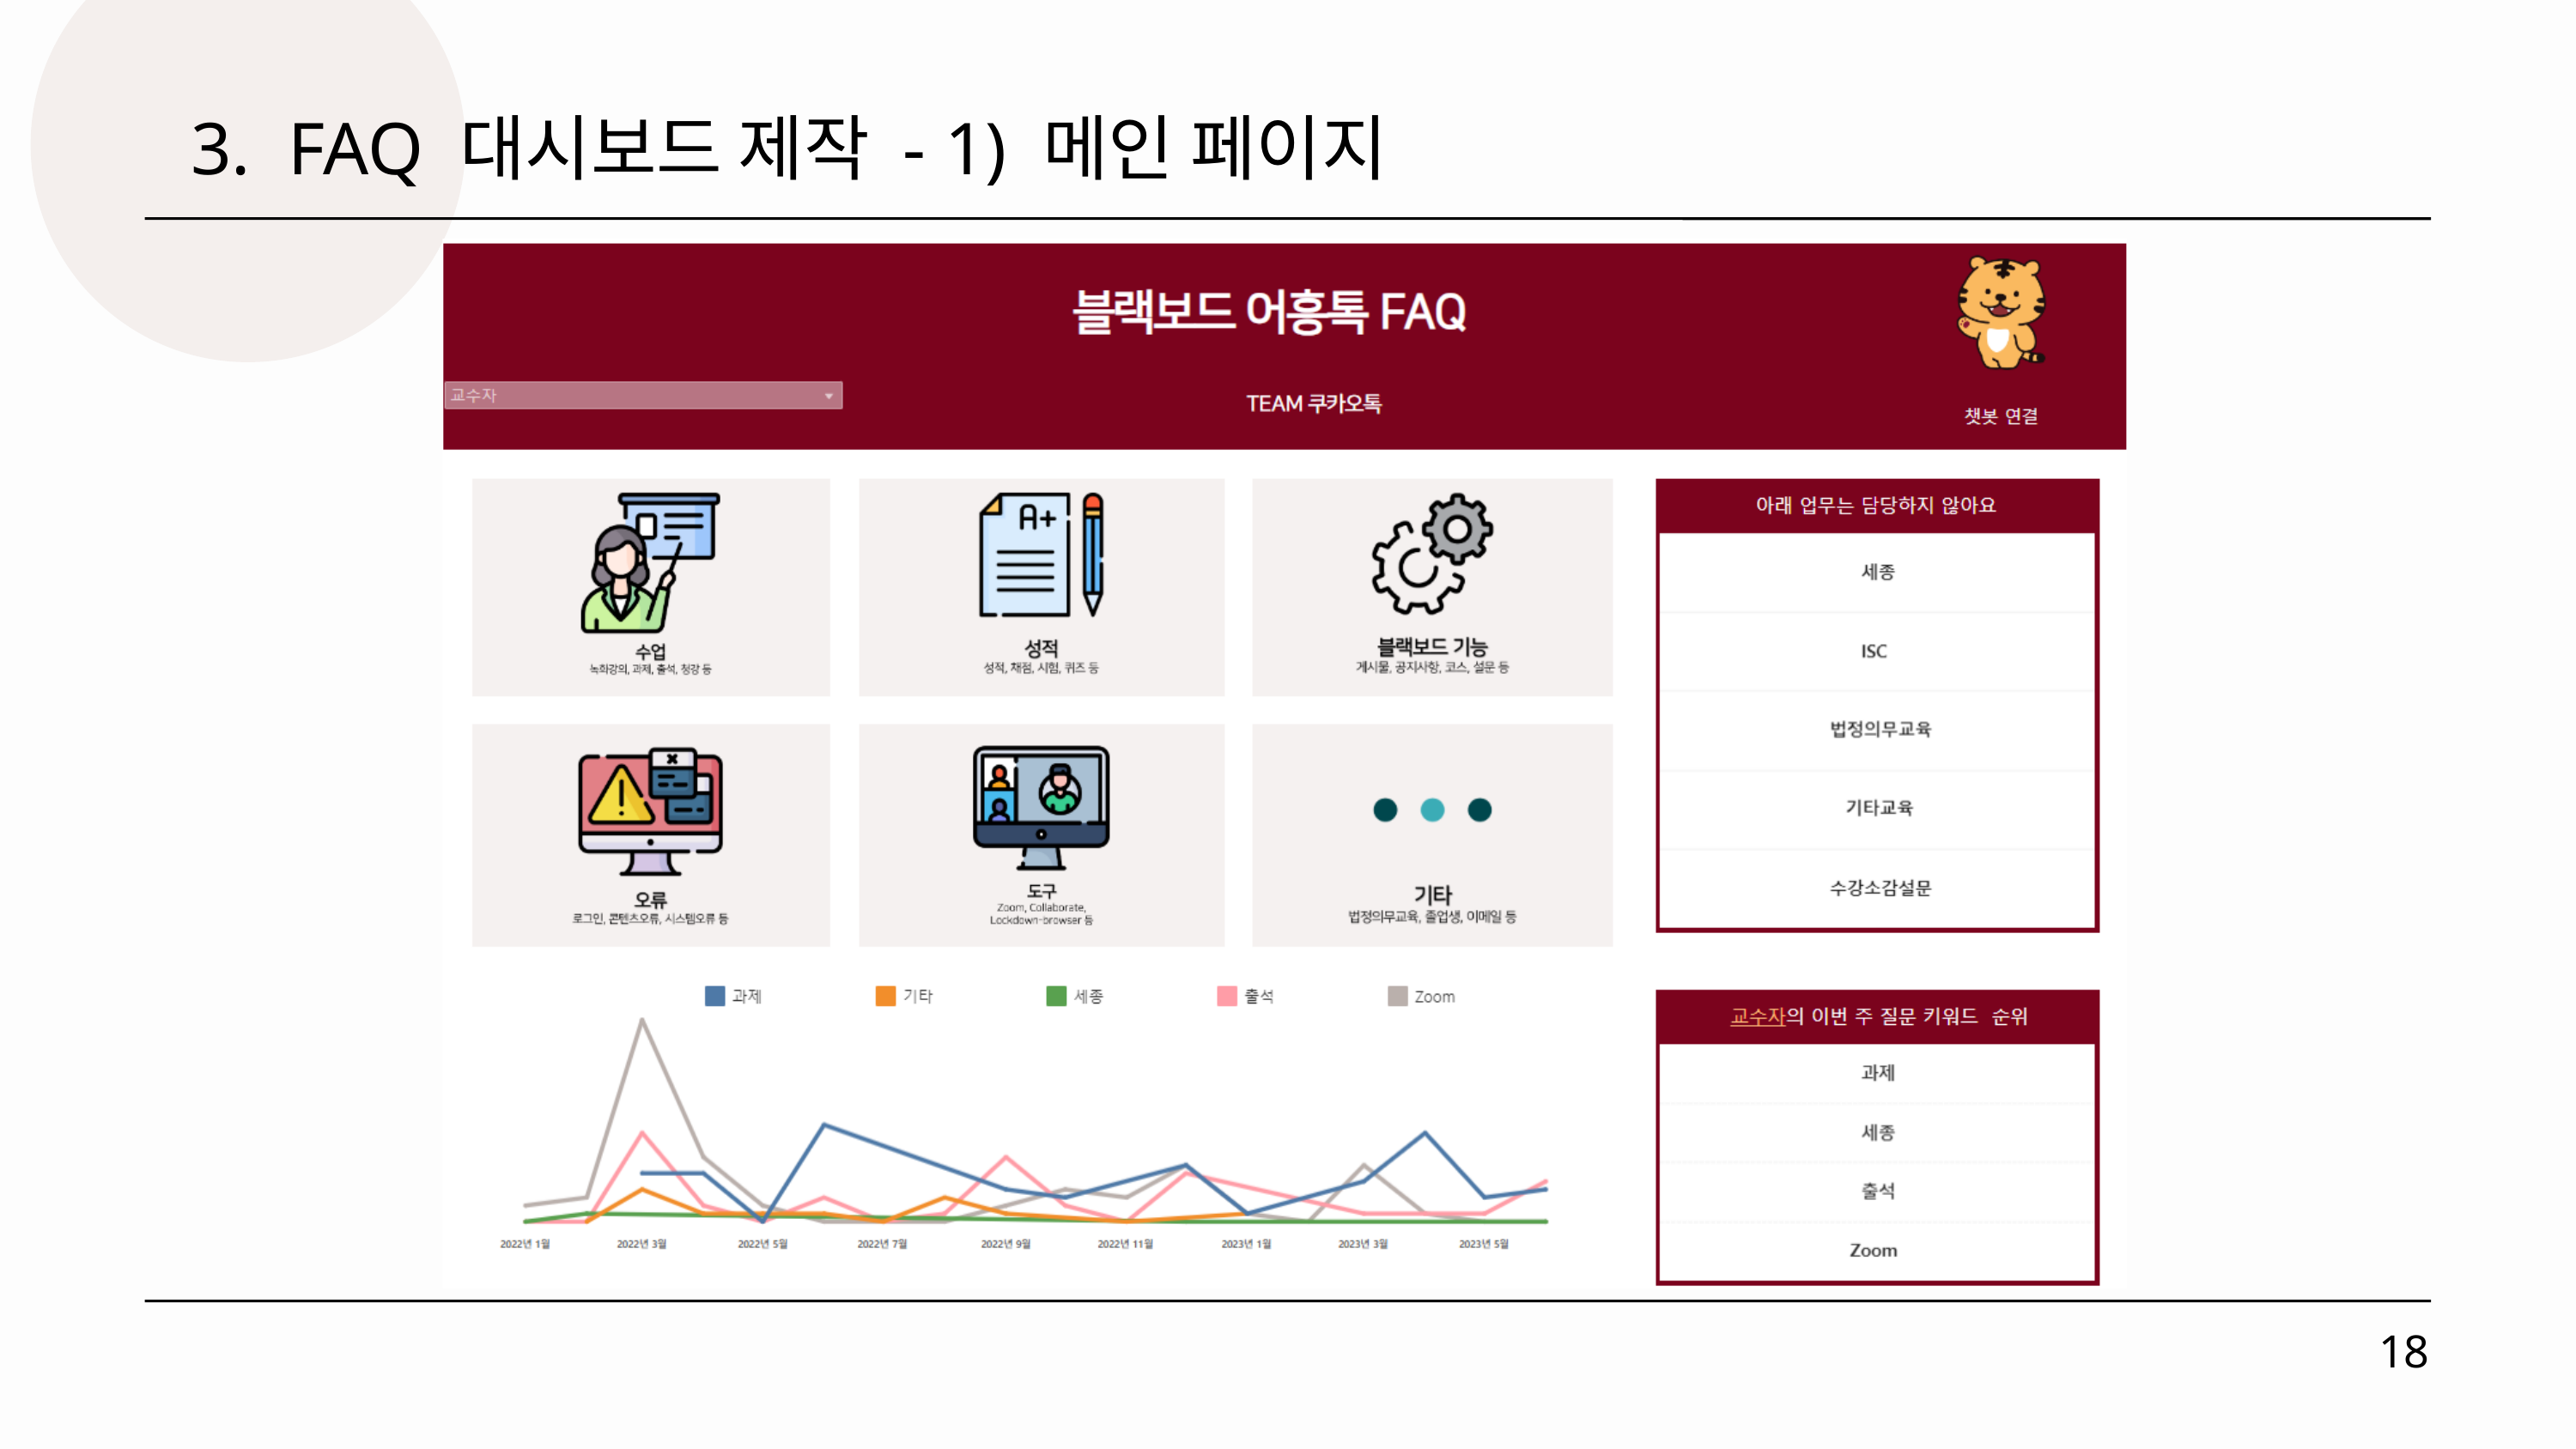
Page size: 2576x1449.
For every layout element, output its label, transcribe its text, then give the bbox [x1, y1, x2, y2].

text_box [30, 0, 466, 363]
text_box 3. FAQ 대시보드 제작 - 1) 메인 페이지 [471, 88, 1454, 190]
text_box [442, 239, 2128, 1288]
text_box 18 [2377, 1314, 2432, 1378]
